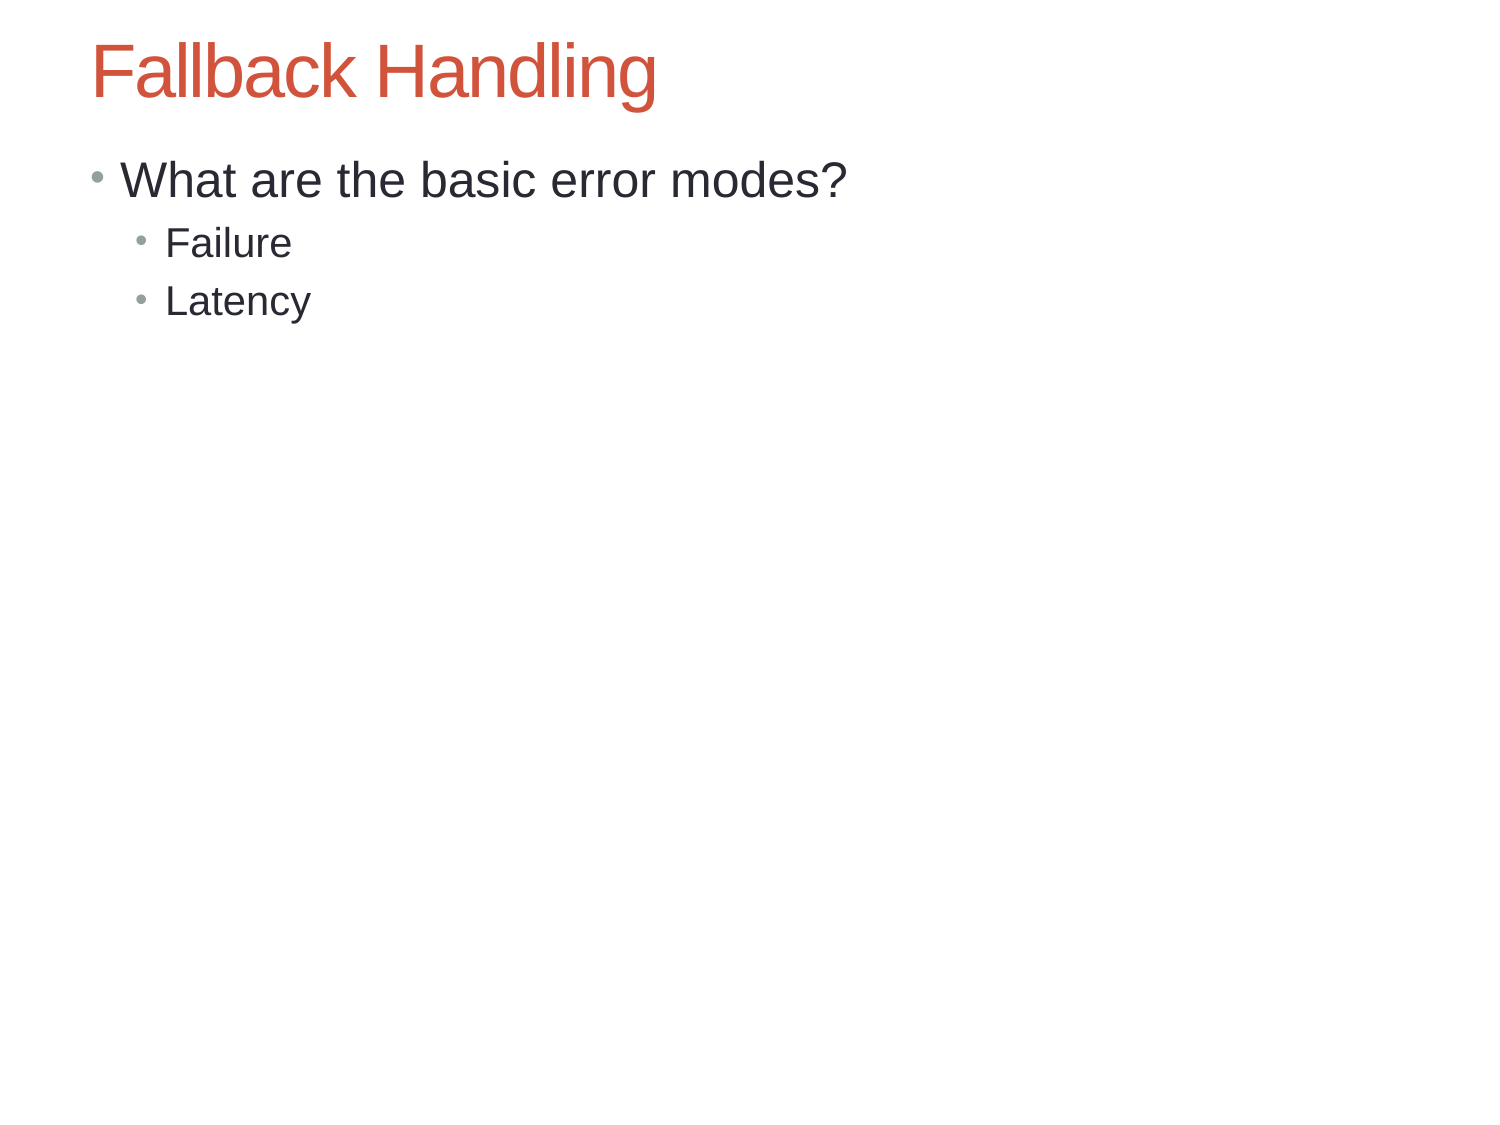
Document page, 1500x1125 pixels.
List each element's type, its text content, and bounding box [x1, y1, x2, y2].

title Fallback Handling [75, 14, 1425, 121]
list What are the basic error modes? Failure Latency [75, 139, 1425, 1063]
